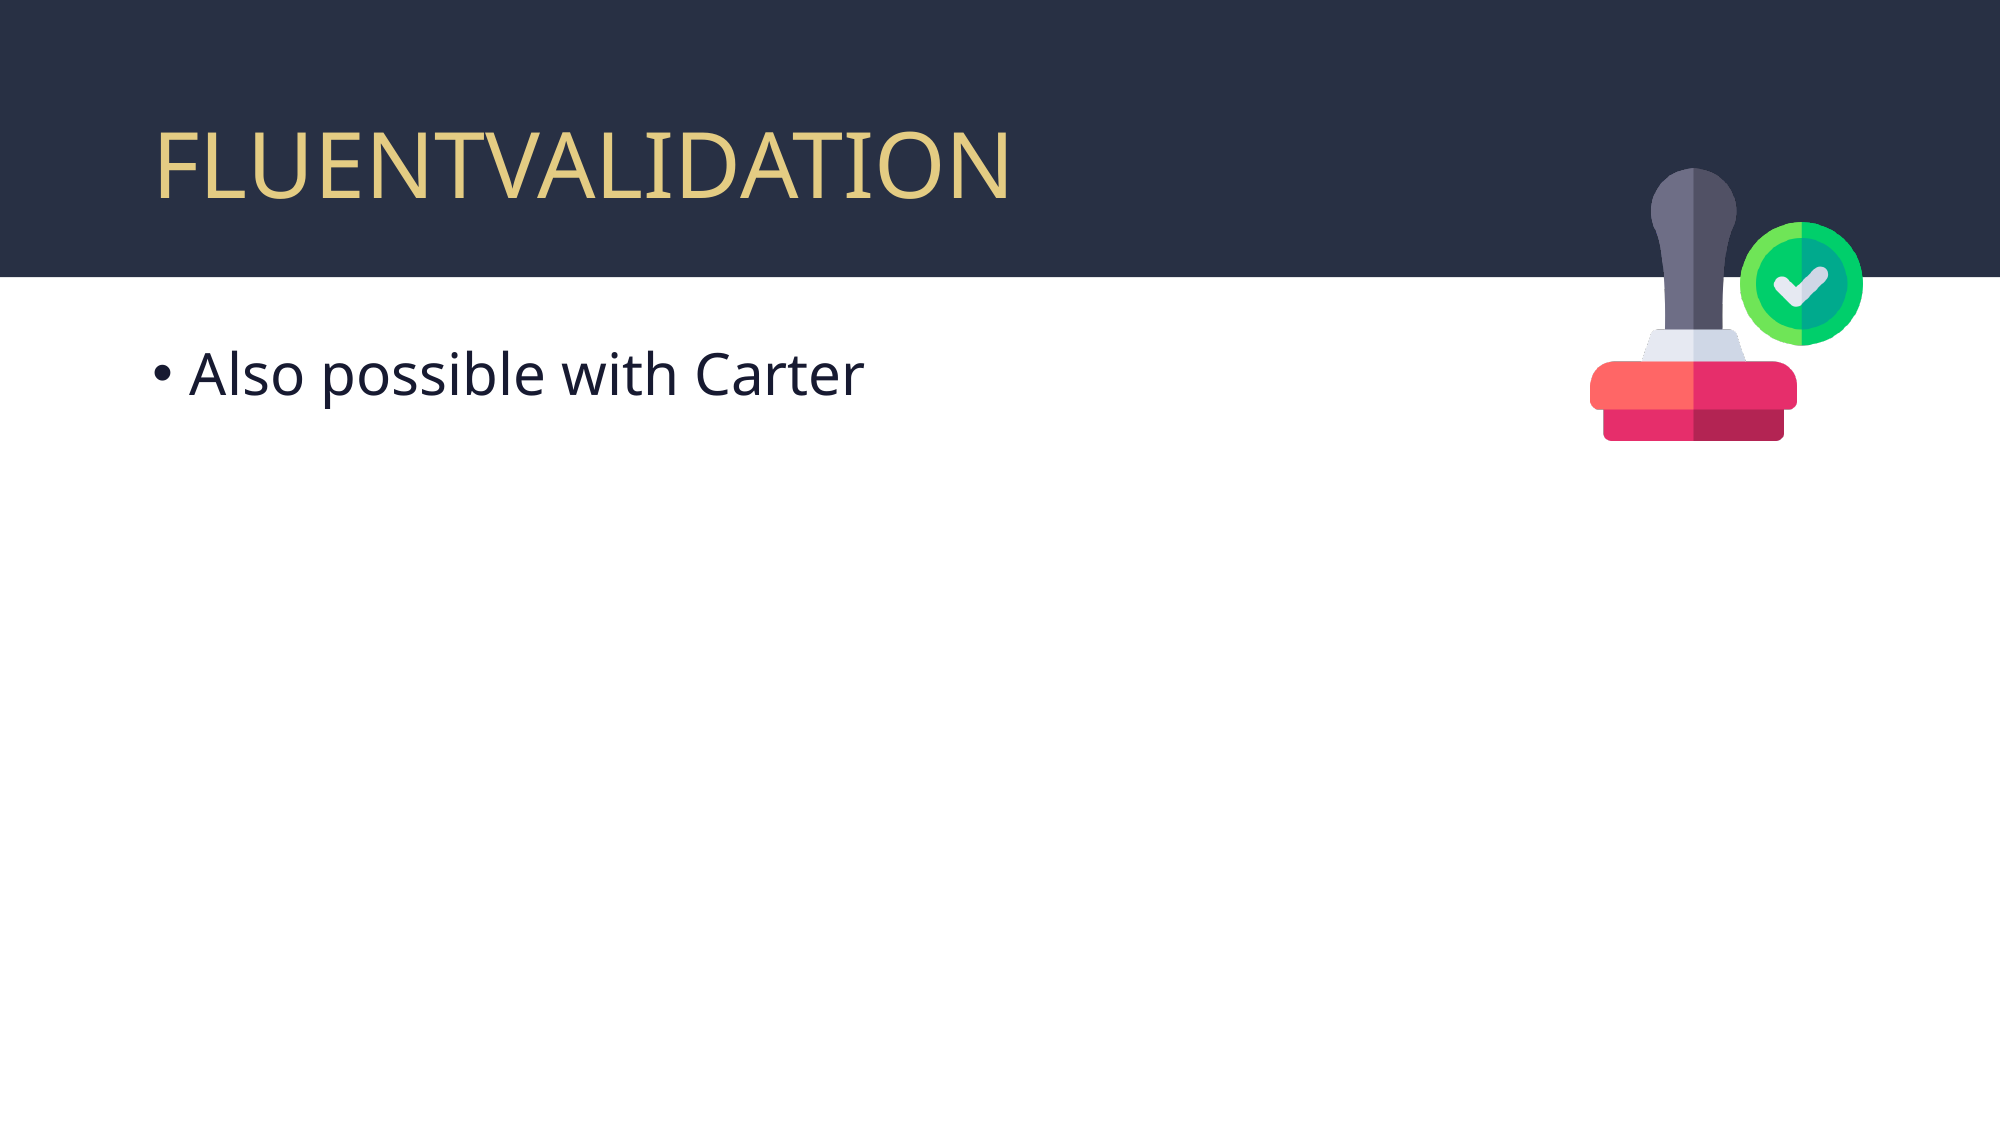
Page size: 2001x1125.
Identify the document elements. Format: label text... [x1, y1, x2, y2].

picture [1590, 168, 1863, 441]
list Also possible with Carter [137, 337, 1863, 1014]
title FluentValidation [137, 59, 1863, 278]
